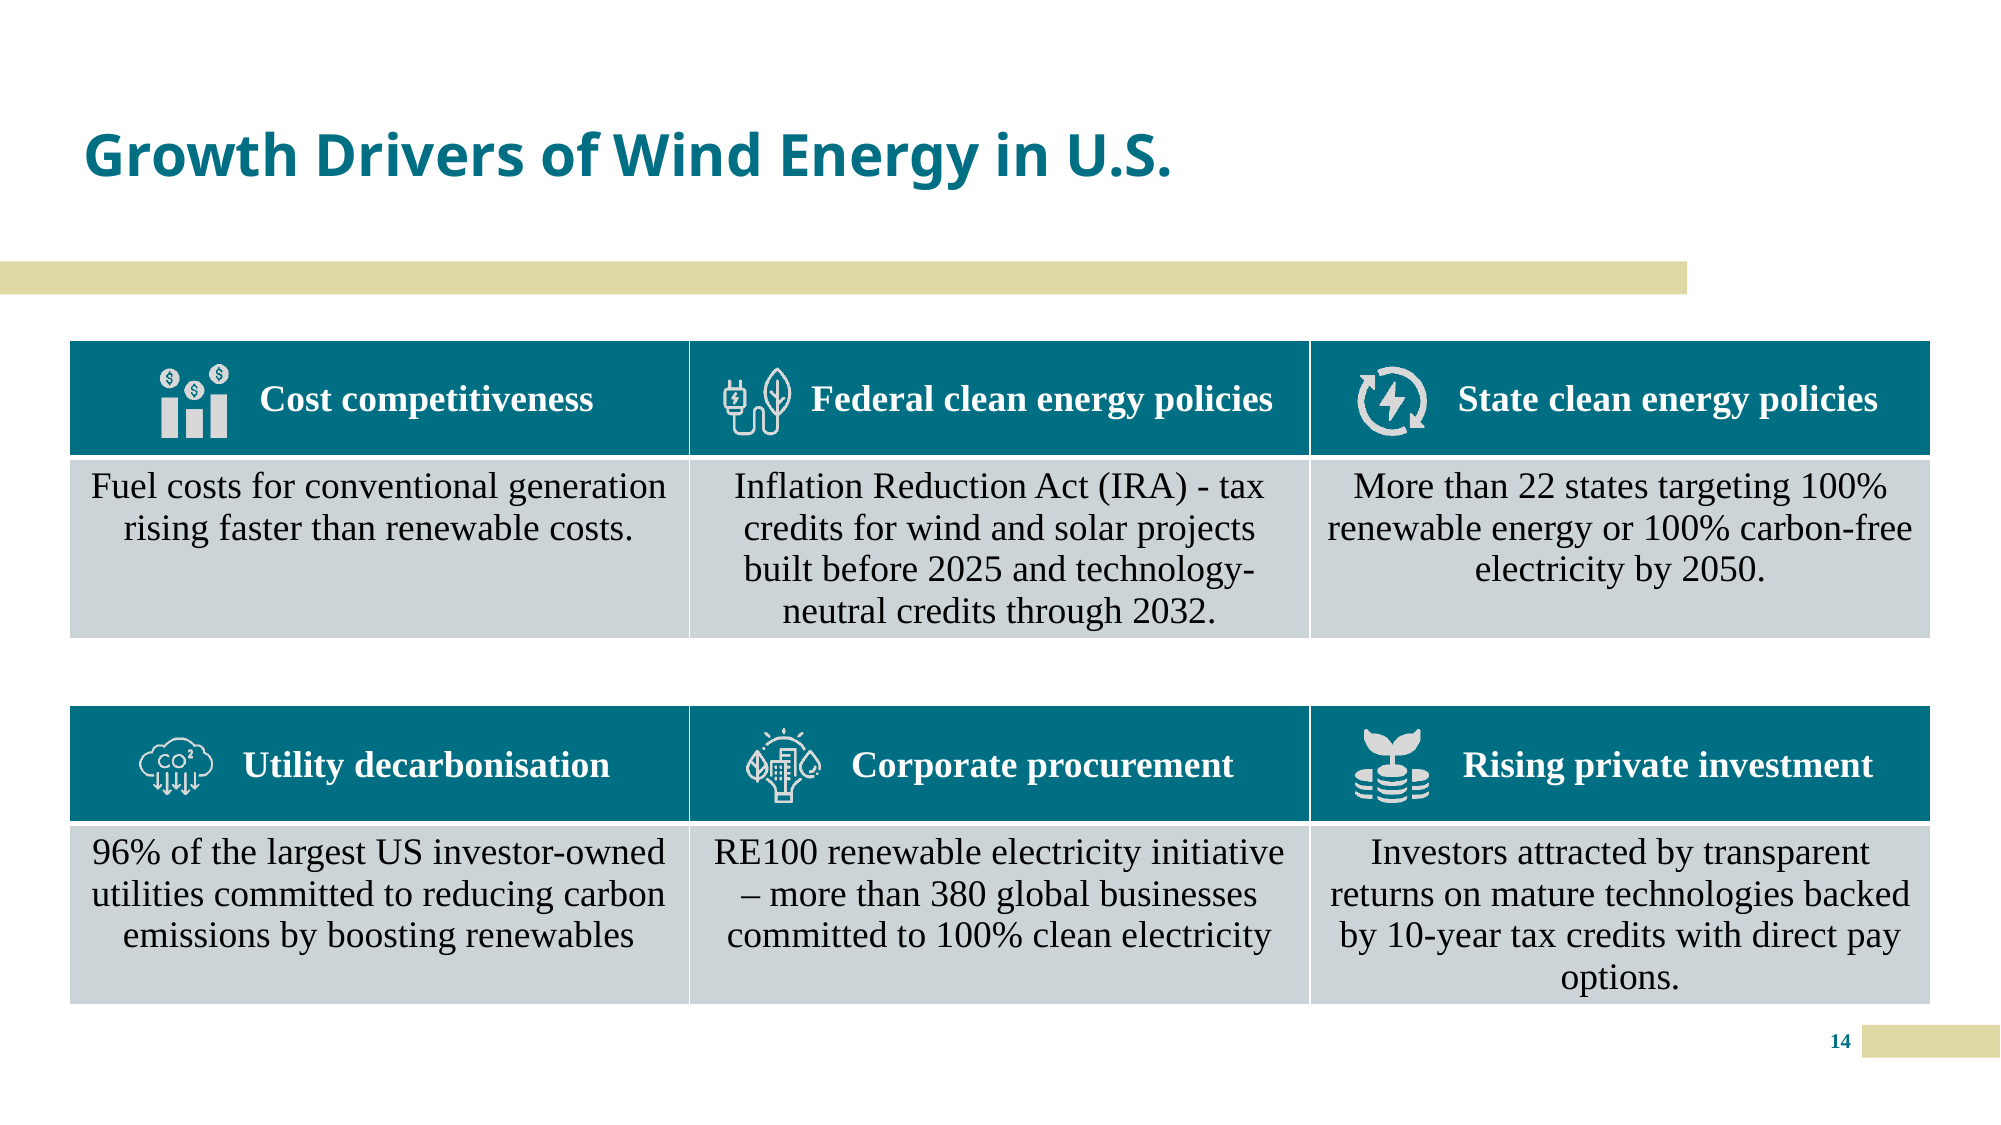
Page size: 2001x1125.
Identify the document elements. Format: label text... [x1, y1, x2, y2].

picture [157, 364, 231, 438]
picture [1355, 364, 1429, 438]
table_header Federal clean energy policies [690, 341, 1309, 455]
table_cell 96% of the largest US investor-owned utilities committed to reducing carbon emissions by boosting renewables [70, 826, 689, 1004]
picture [139, 729, 213, 803]
table_cell More than 22 states targeting 100% renewable energy or 100% carbon-free electricity by 2050. [1311, 460, 1930, 638]
table_header Corporate procurement [690, 706, 1309, 821]
table_cell Fuel costs for conventional generation rising faster than renewable costs. [70, 460, 689, 638]
table_header State clean energy policies [1311, 341, 1930, 455]
title Growth Drivers of Wind Energy in U.S. [68, 59, 1932, 255]
table_header Utility decarbonisation [70, 706, 689, 821]
table_header Cost competitiveness [70, 341, 689, 455]
table_cell RE100 renewable electricity initiative – more than 380 global businesses committed to 100% clean electricity [690, 826, 1309, 1004]
table_header Rising private investment [1311, 706, 1930, 821]
picture [1355, 729, 1429, 803]
slide_number 14 [1818, 1027, 1863, 1065]
table_cell Inflation Reduction Act (IRA) - tax credits for wind and solar projects built before 2025 and technology-neutral credits through 2032. [690, 460, 1309, 638]
picture [746, 728, 821, 803]
picture [720, 364, 794, 438]
table_cell Investors attracted by transparent returns on mature technologies backed by 10-year tax credits with direct pay options. [1311, 826, 1930, 1004]
